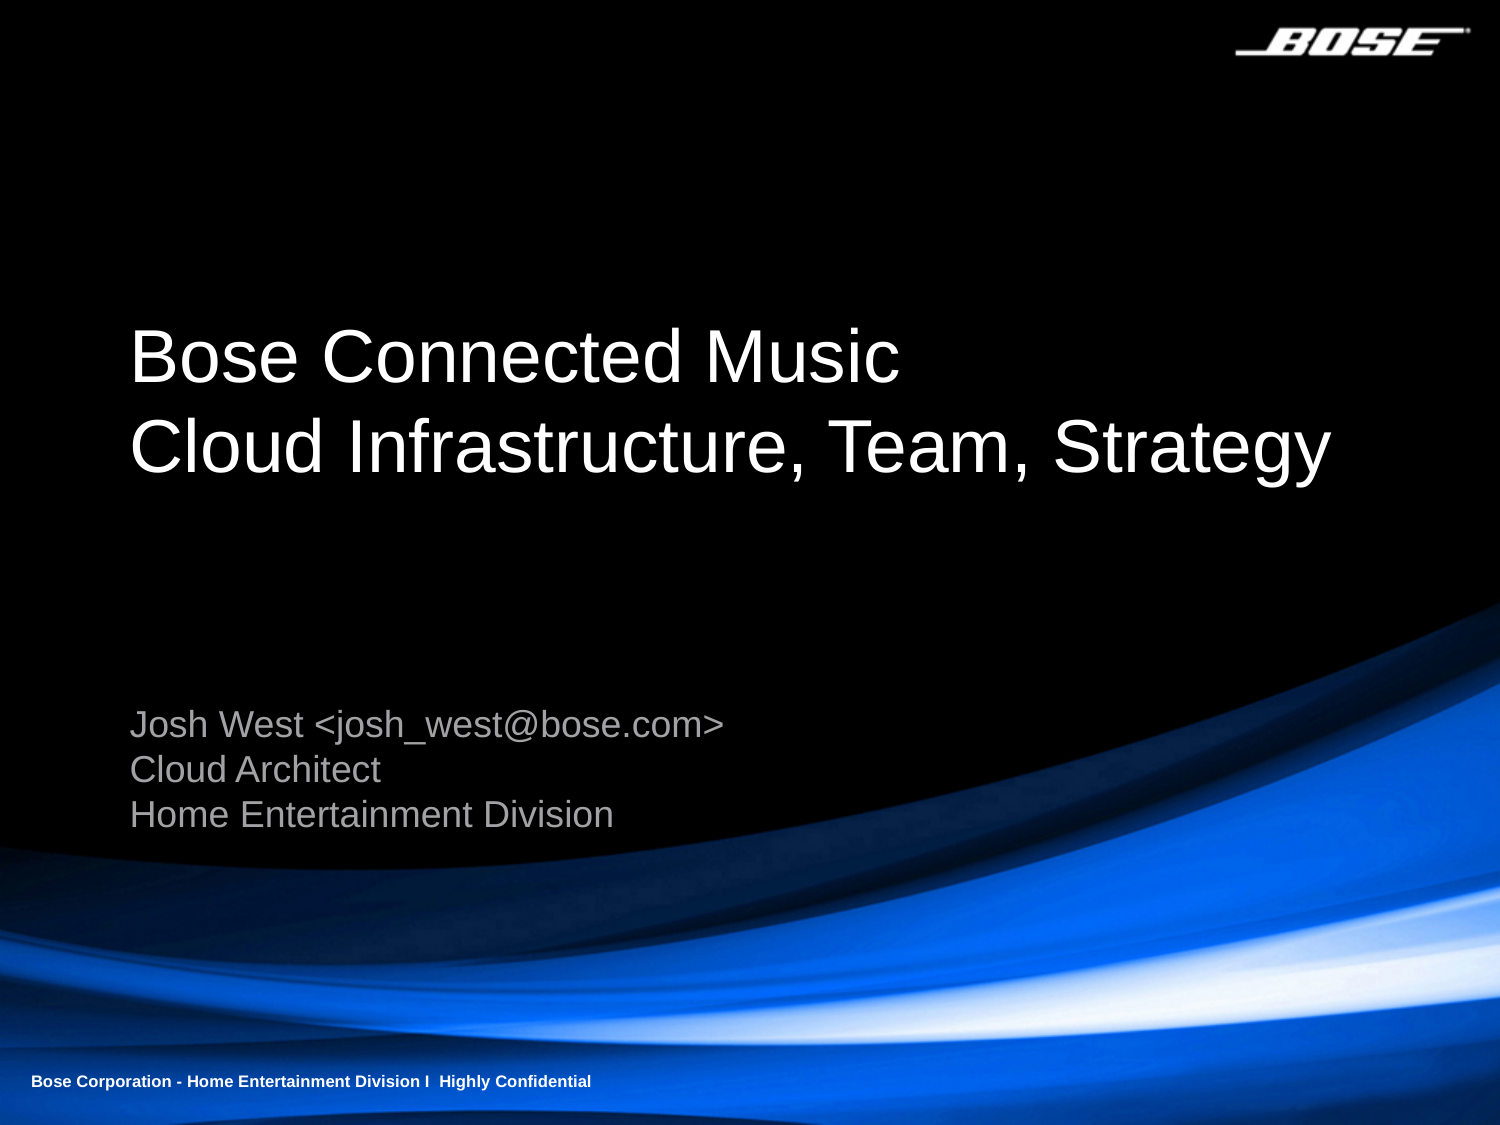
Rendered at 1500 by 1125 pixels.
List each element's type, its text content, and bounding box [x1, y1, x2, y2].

text_box Bose Connected Music Cloud Infrastructure, Team, Strategy [114, 300, 1375, 535]
text_box Josh West <josh_west@bose.com> Cloud Architect Home Entertainment Division [114, 619, 754, 843]
picture [0, 0, 1500, 1125]
